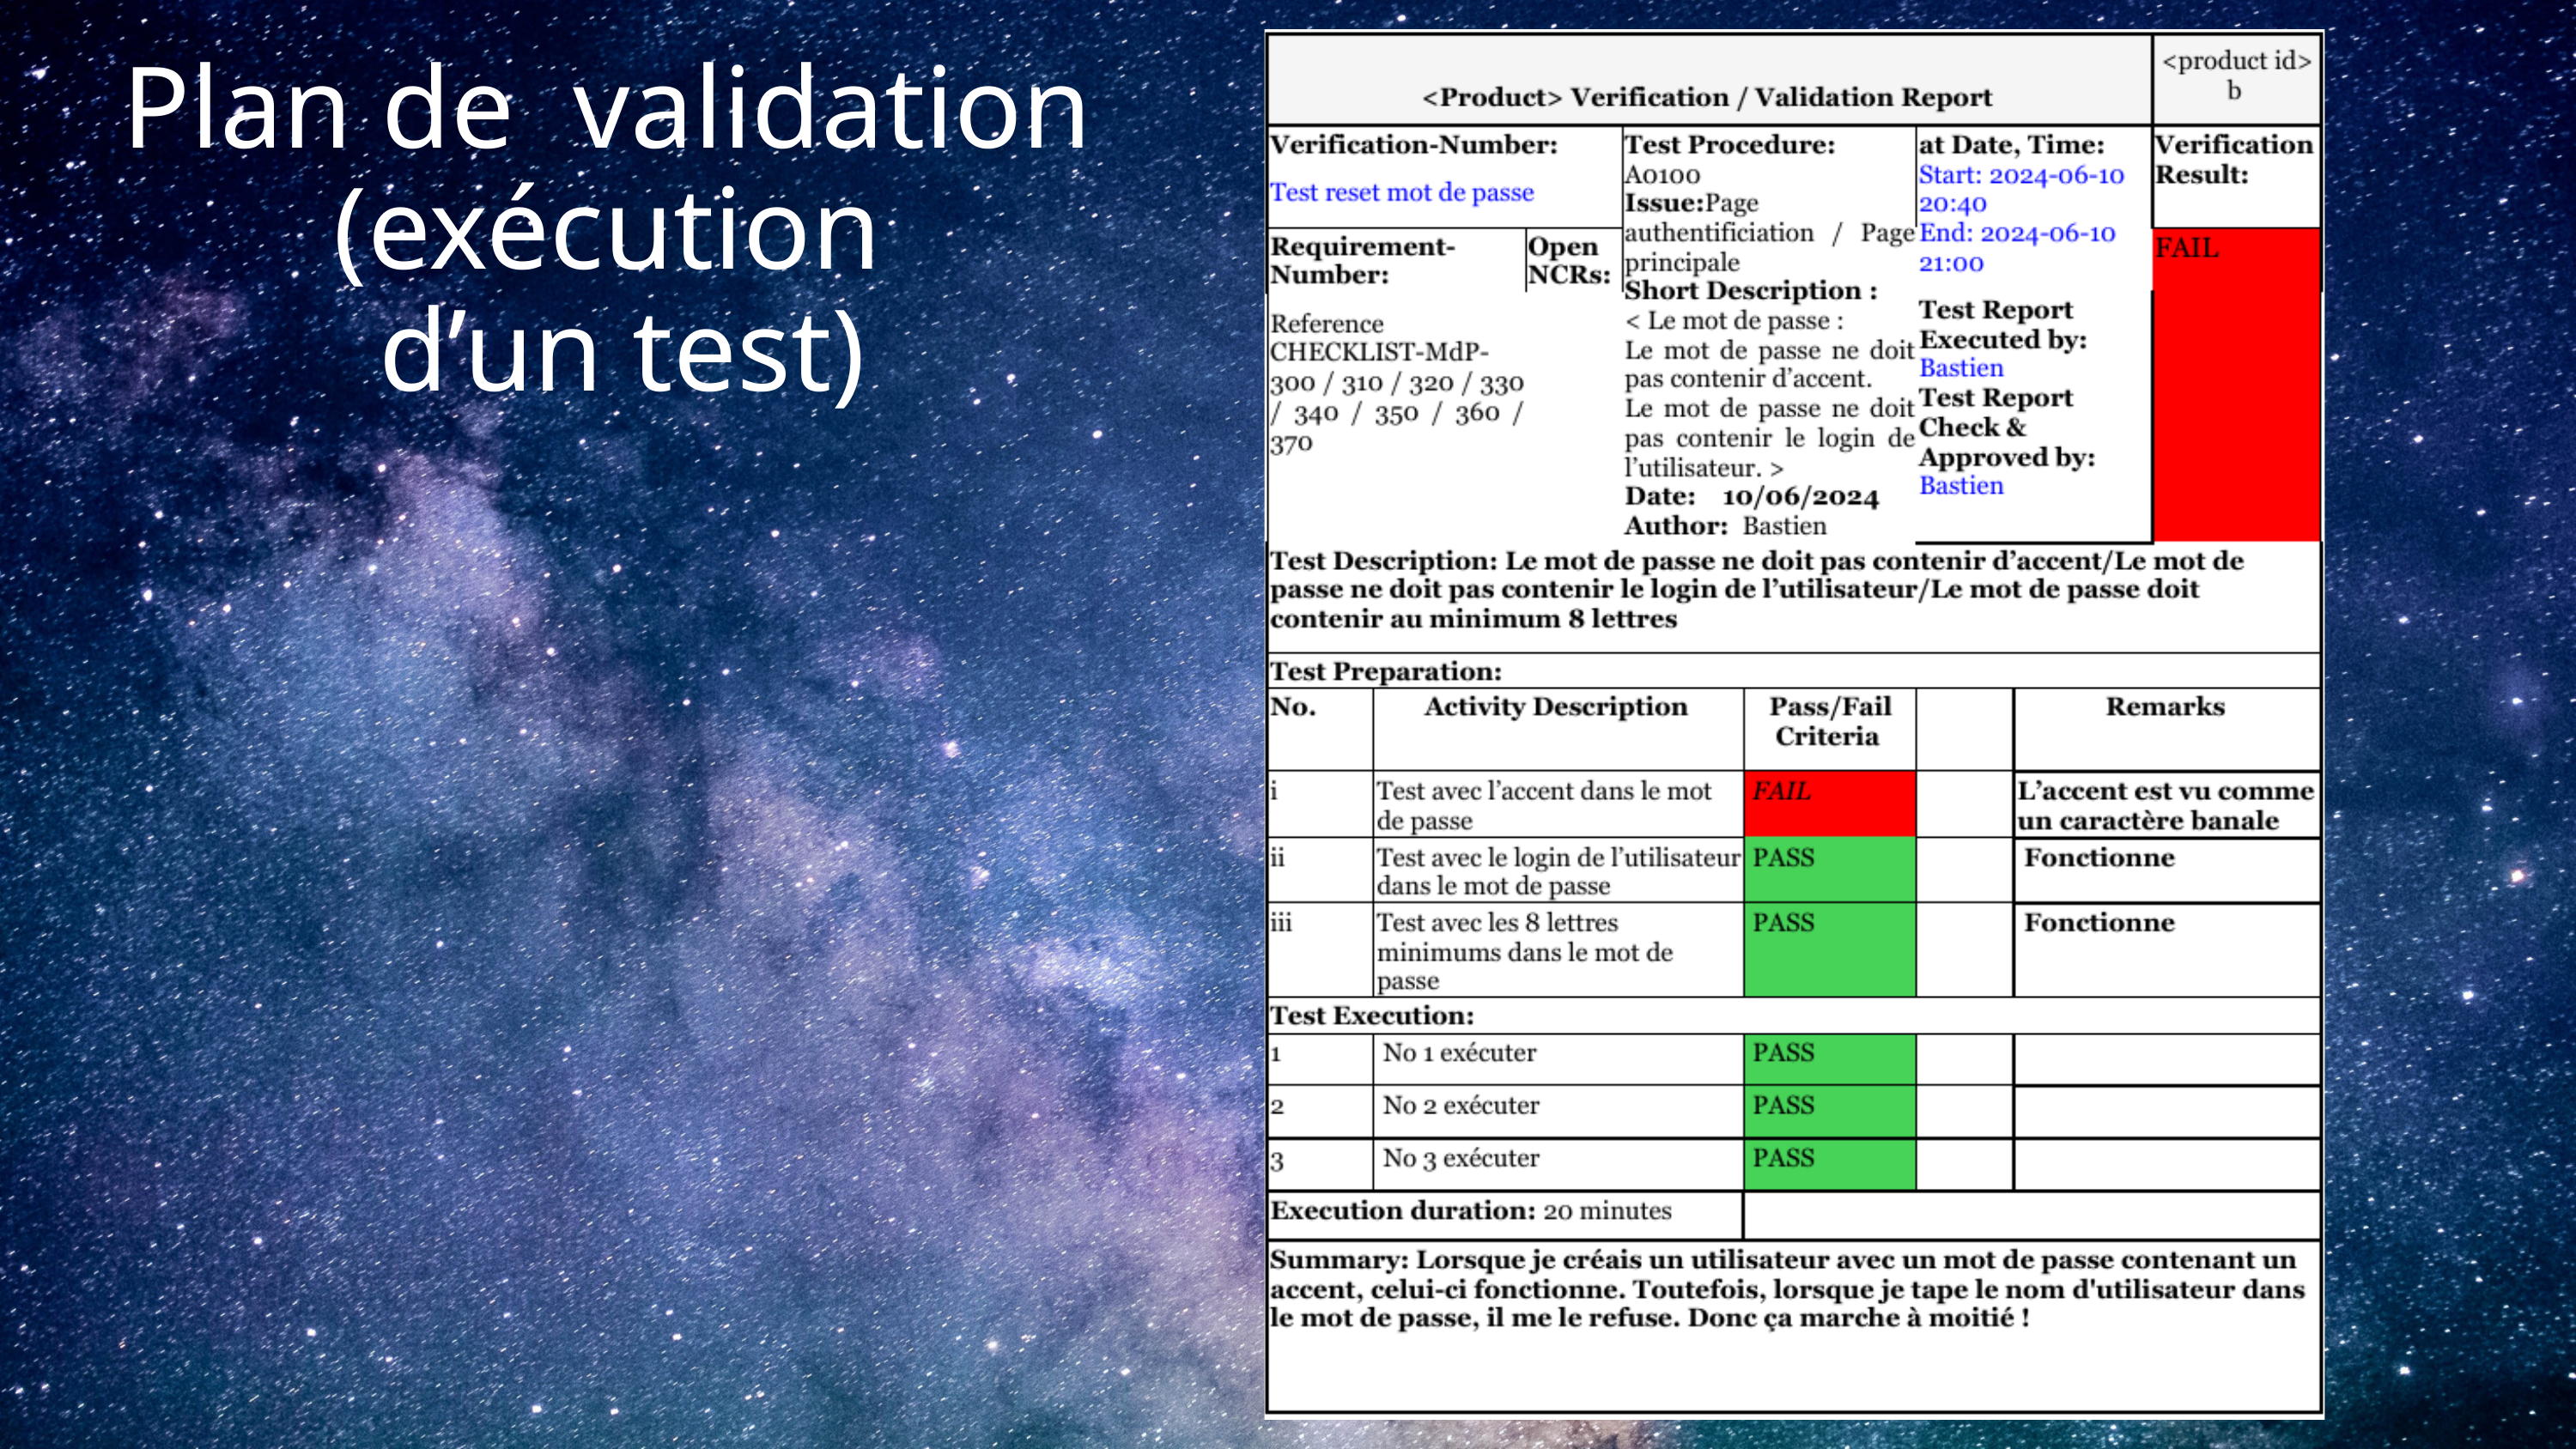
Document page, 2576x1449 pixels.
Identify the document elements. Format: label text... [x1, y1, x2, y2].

text_box [1264, 29, 2325, 1420]
text_box Plan de validation (exécution d’un test) [0, 48, 1461, 414]
text_box [0, 0, 2576, 1449]
